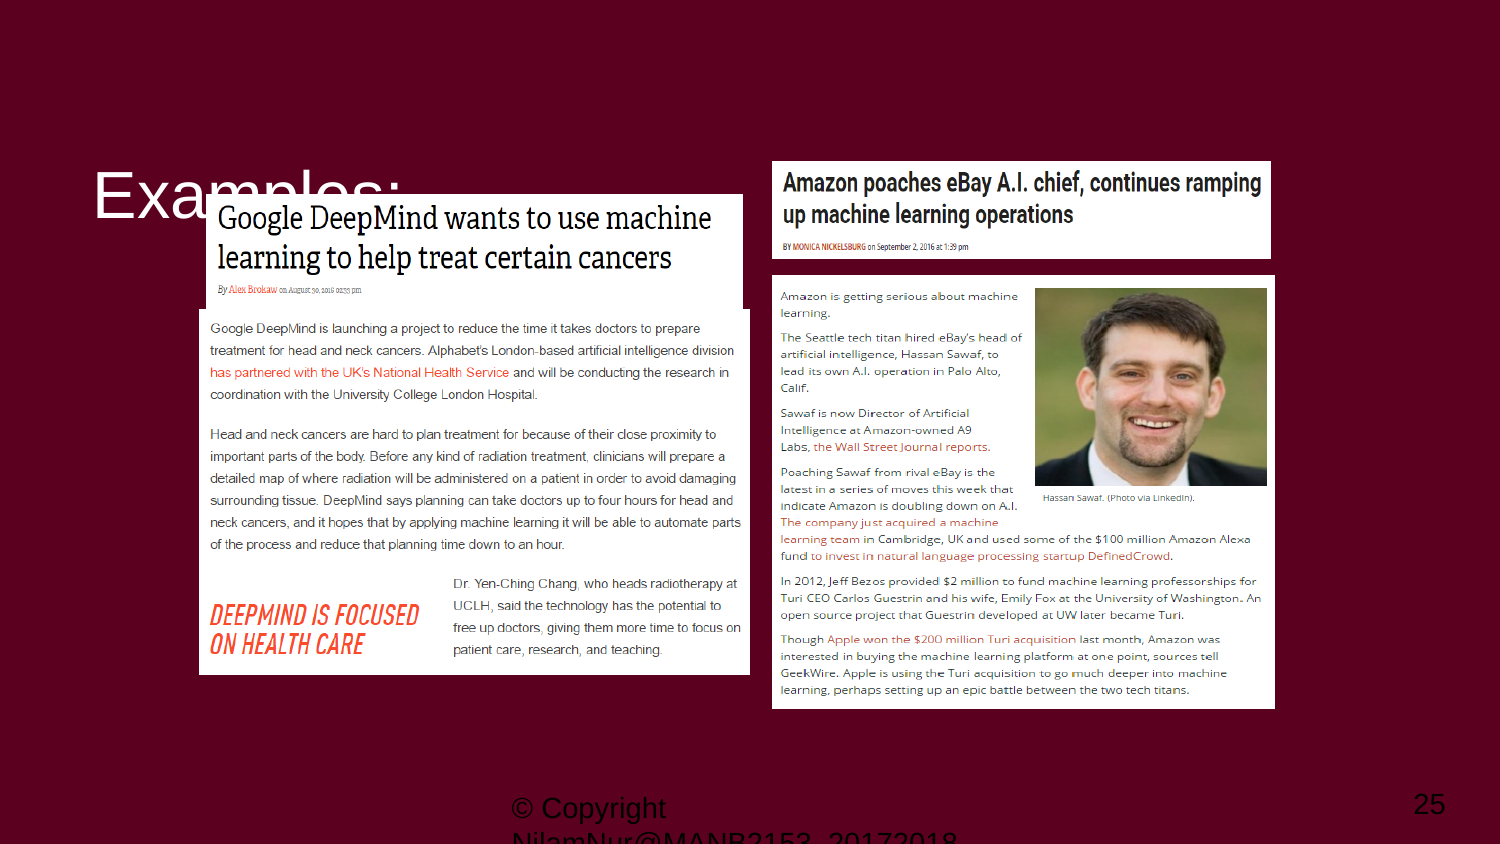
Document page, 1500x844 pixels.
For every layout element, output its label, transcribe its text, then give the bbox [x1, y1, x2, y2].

picture [198, 194, 751, 676]
picture [772, 161, 1271, 260]
picture [771, 275, 1275, 710]
footer © Copyright NilamNur@MANB2153_20172018 [496, 782, 1028, 827]
slide_number 25 [1398, 770, 1489, 835]
title Examples: [77, 121, 1427, 248]
